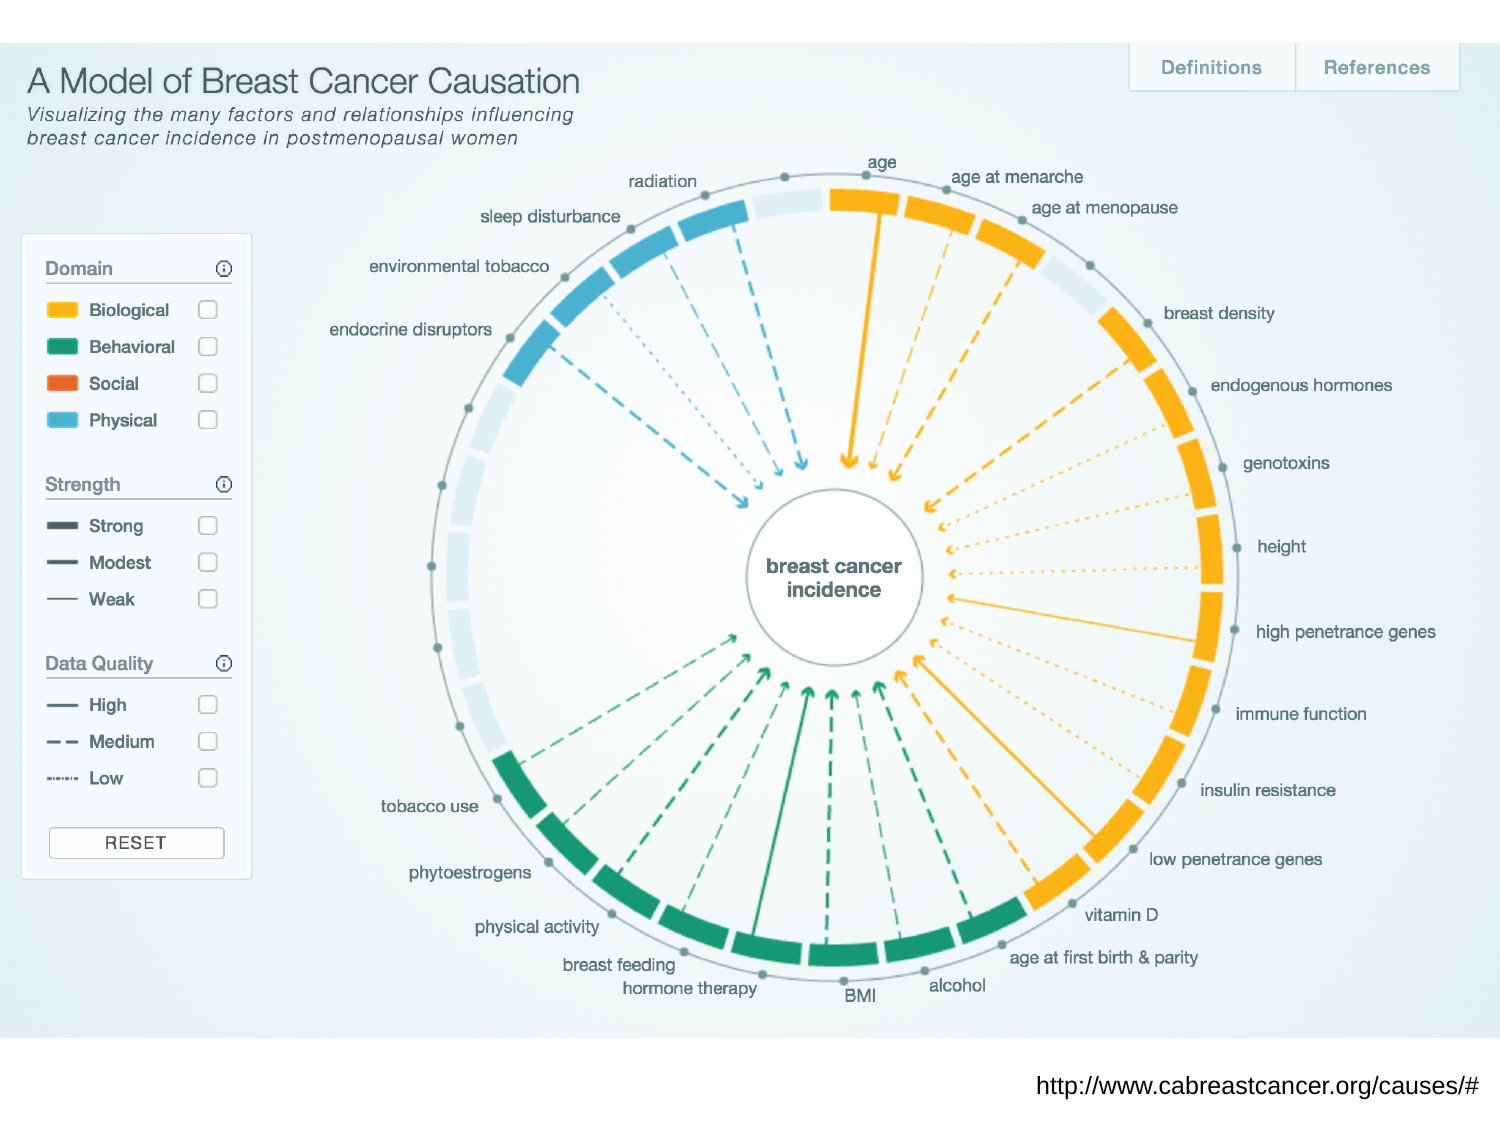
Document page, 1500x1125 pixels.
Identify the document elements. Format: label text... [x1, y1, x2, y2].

text_box http://www.cabreastcancer.org/causes/# [1021, 1062, 1495, 1108]
picture [0, 43, 1500, 1038]
